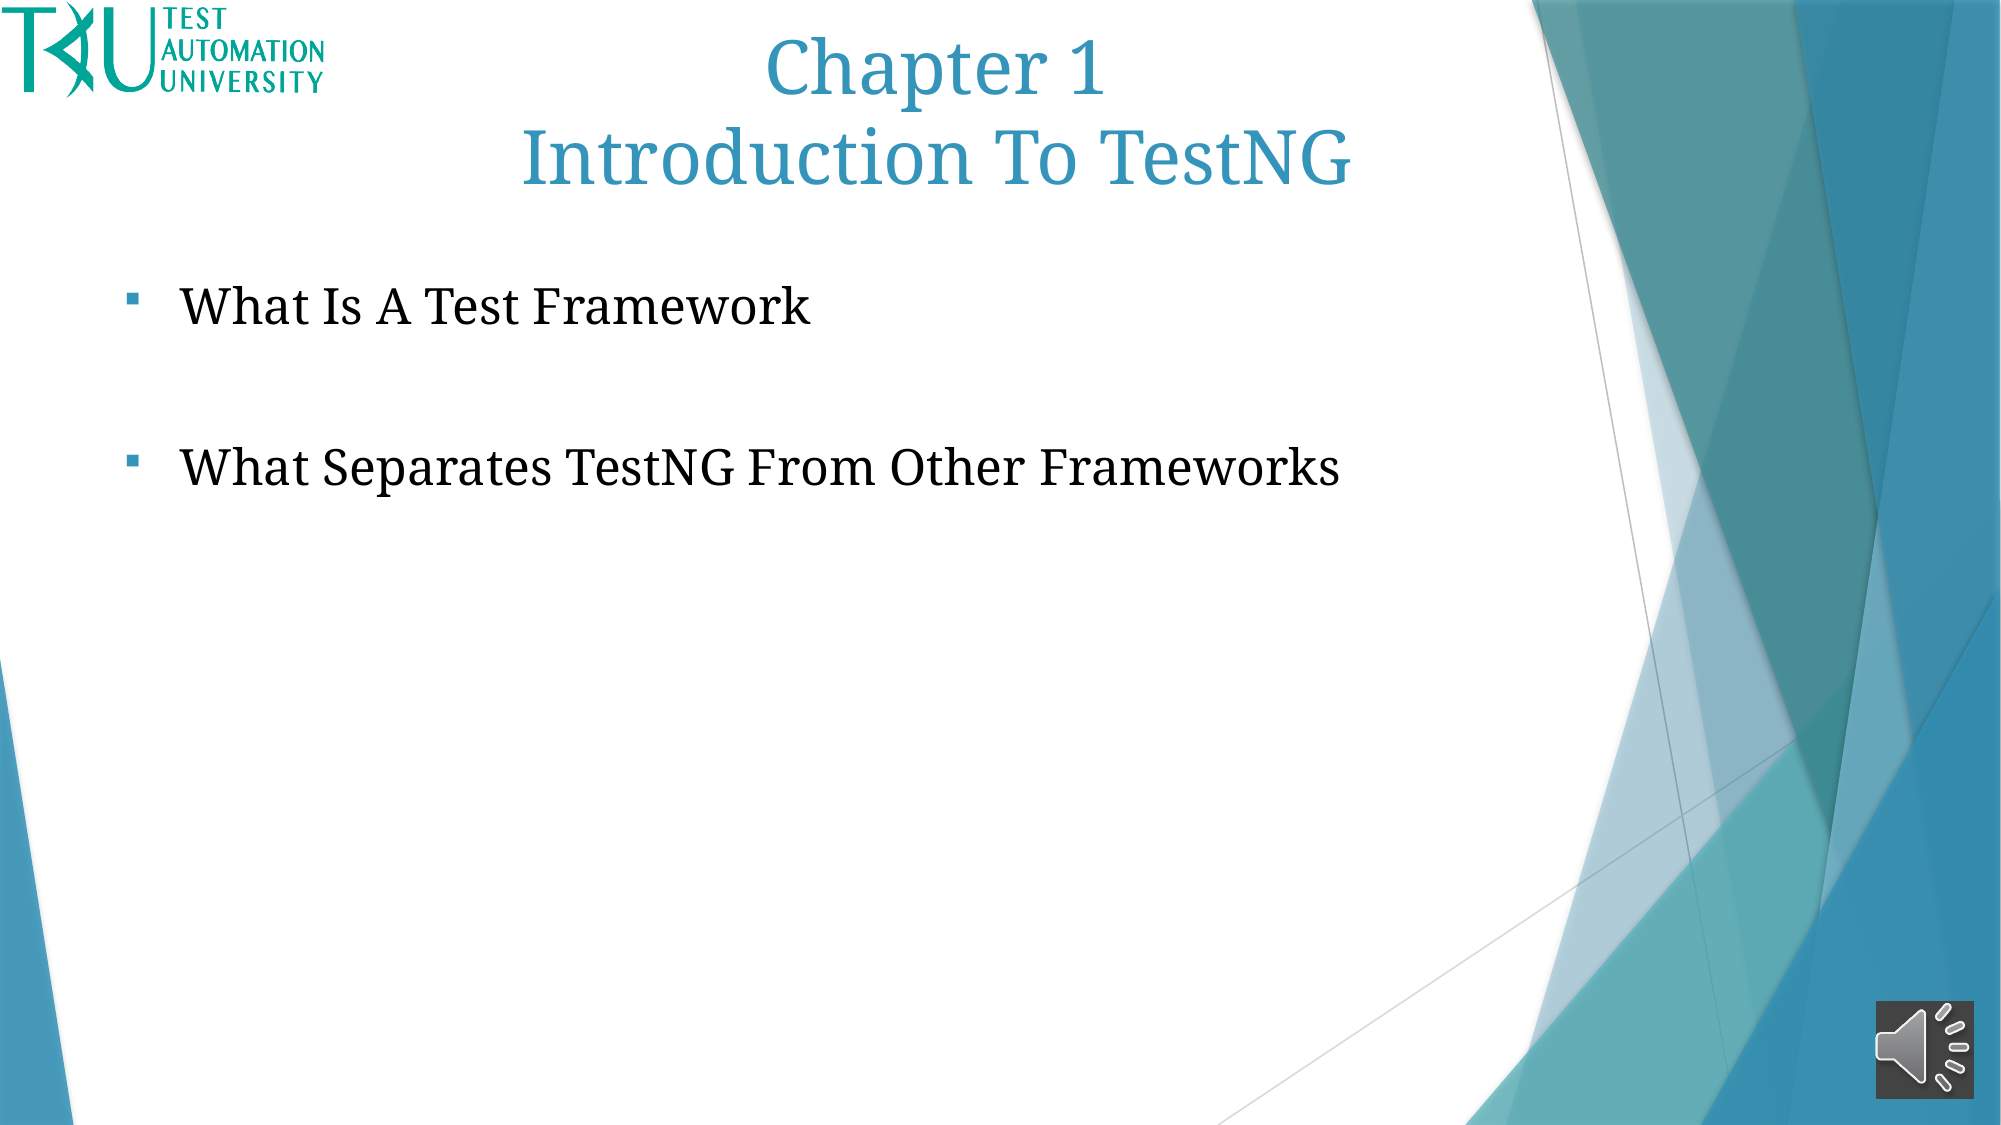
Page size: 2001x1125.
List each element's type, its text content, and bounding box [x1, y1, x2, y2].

picture [0, 0, 325, 11]
picture [1874, 999, 1976, 1101]
list What Is A Test Framework What Separates TestNG From Other Frameworks [108, 266, 1655, 918]
title Chapter 1 Introduction To TestNG [0, 11, 1875, 182]
